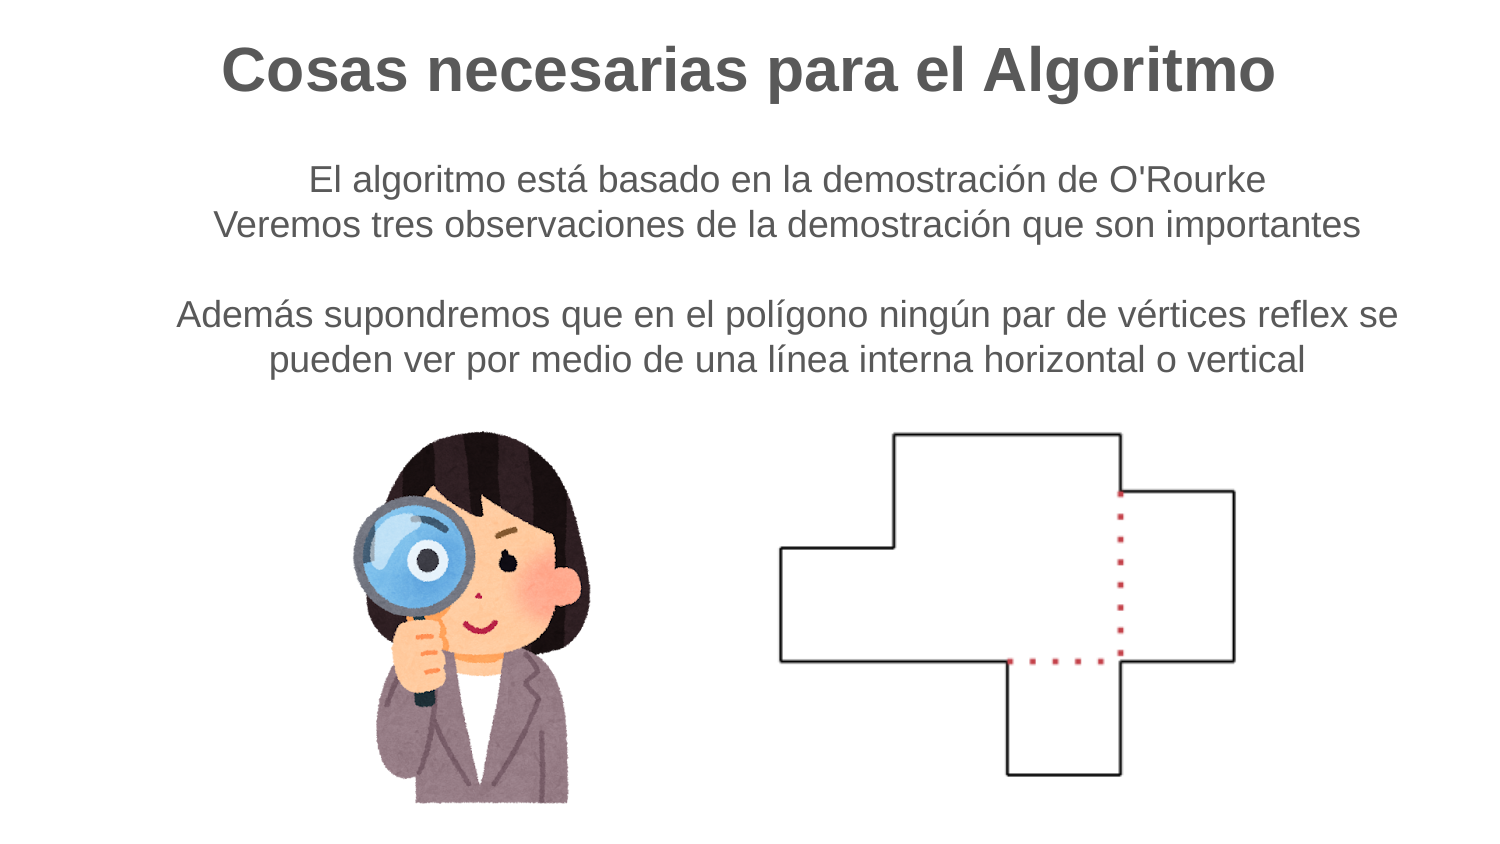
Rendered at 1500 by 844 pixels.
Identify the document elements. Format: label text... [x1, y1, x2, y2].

text_box El algoritmo está basado en la demostración de O'Rourke Veremos tres observaciones de la demostración que son importantes Además supondremos que en el polígono ningún par de vértices reflex se pueden ver por medio de una línea interna horizontal o vertical [78, 140, 1422, 396]
picture [313, 418, 638, 815]
text_box Cosas necesarias para el Algoritmo [0, 14, 1500, 120]
picture [749, 409, 1273, 792]
